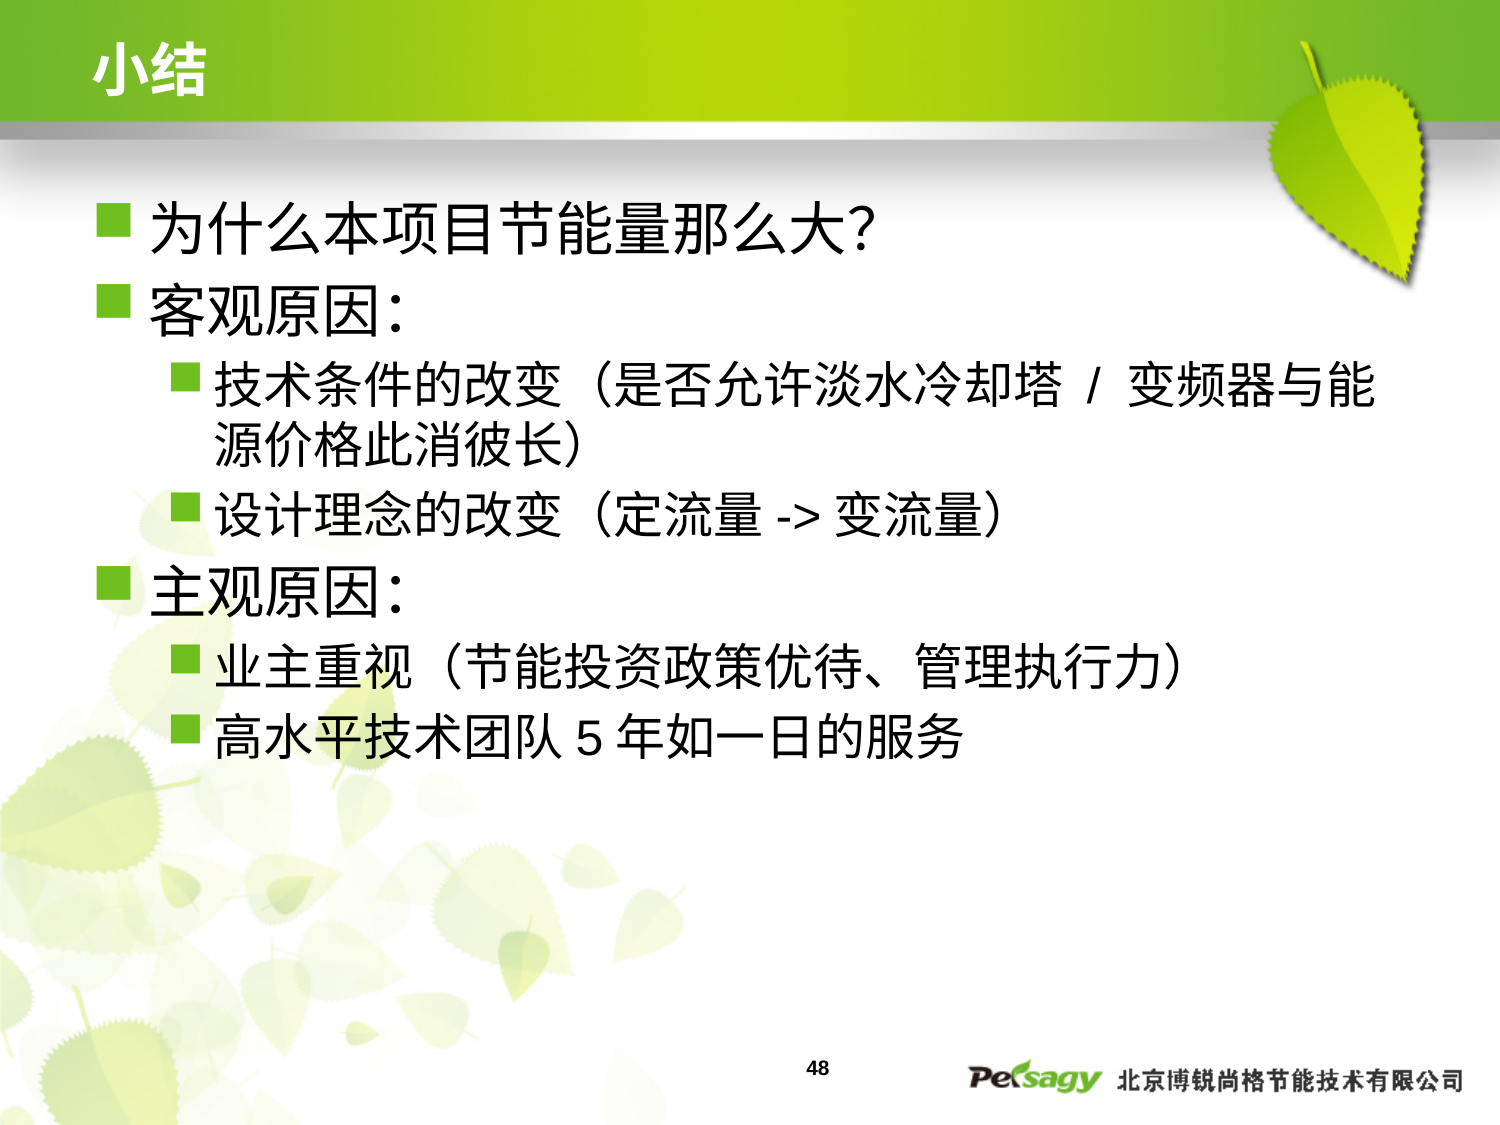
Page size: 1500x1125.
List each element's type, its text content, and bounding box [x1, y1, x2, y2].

slide_number 48 [608, 1046, 845, 1095]
title 小结 [76, 19, 1424, 117]
picture [0, 0, 1500, 1125]
list 为什么本项目节能量那么大？ 客观原因： 技术条件的改变（是否允许淡水冷却塔 / 变频器与能源价格此消彼长） 设计理念的改变（定流量->变流量） 主观原因： 业主重视（节能投资政策优待、管理执行力） 高水平技术团队5年如一日的服务 [76, 184, 1424, 1032]
